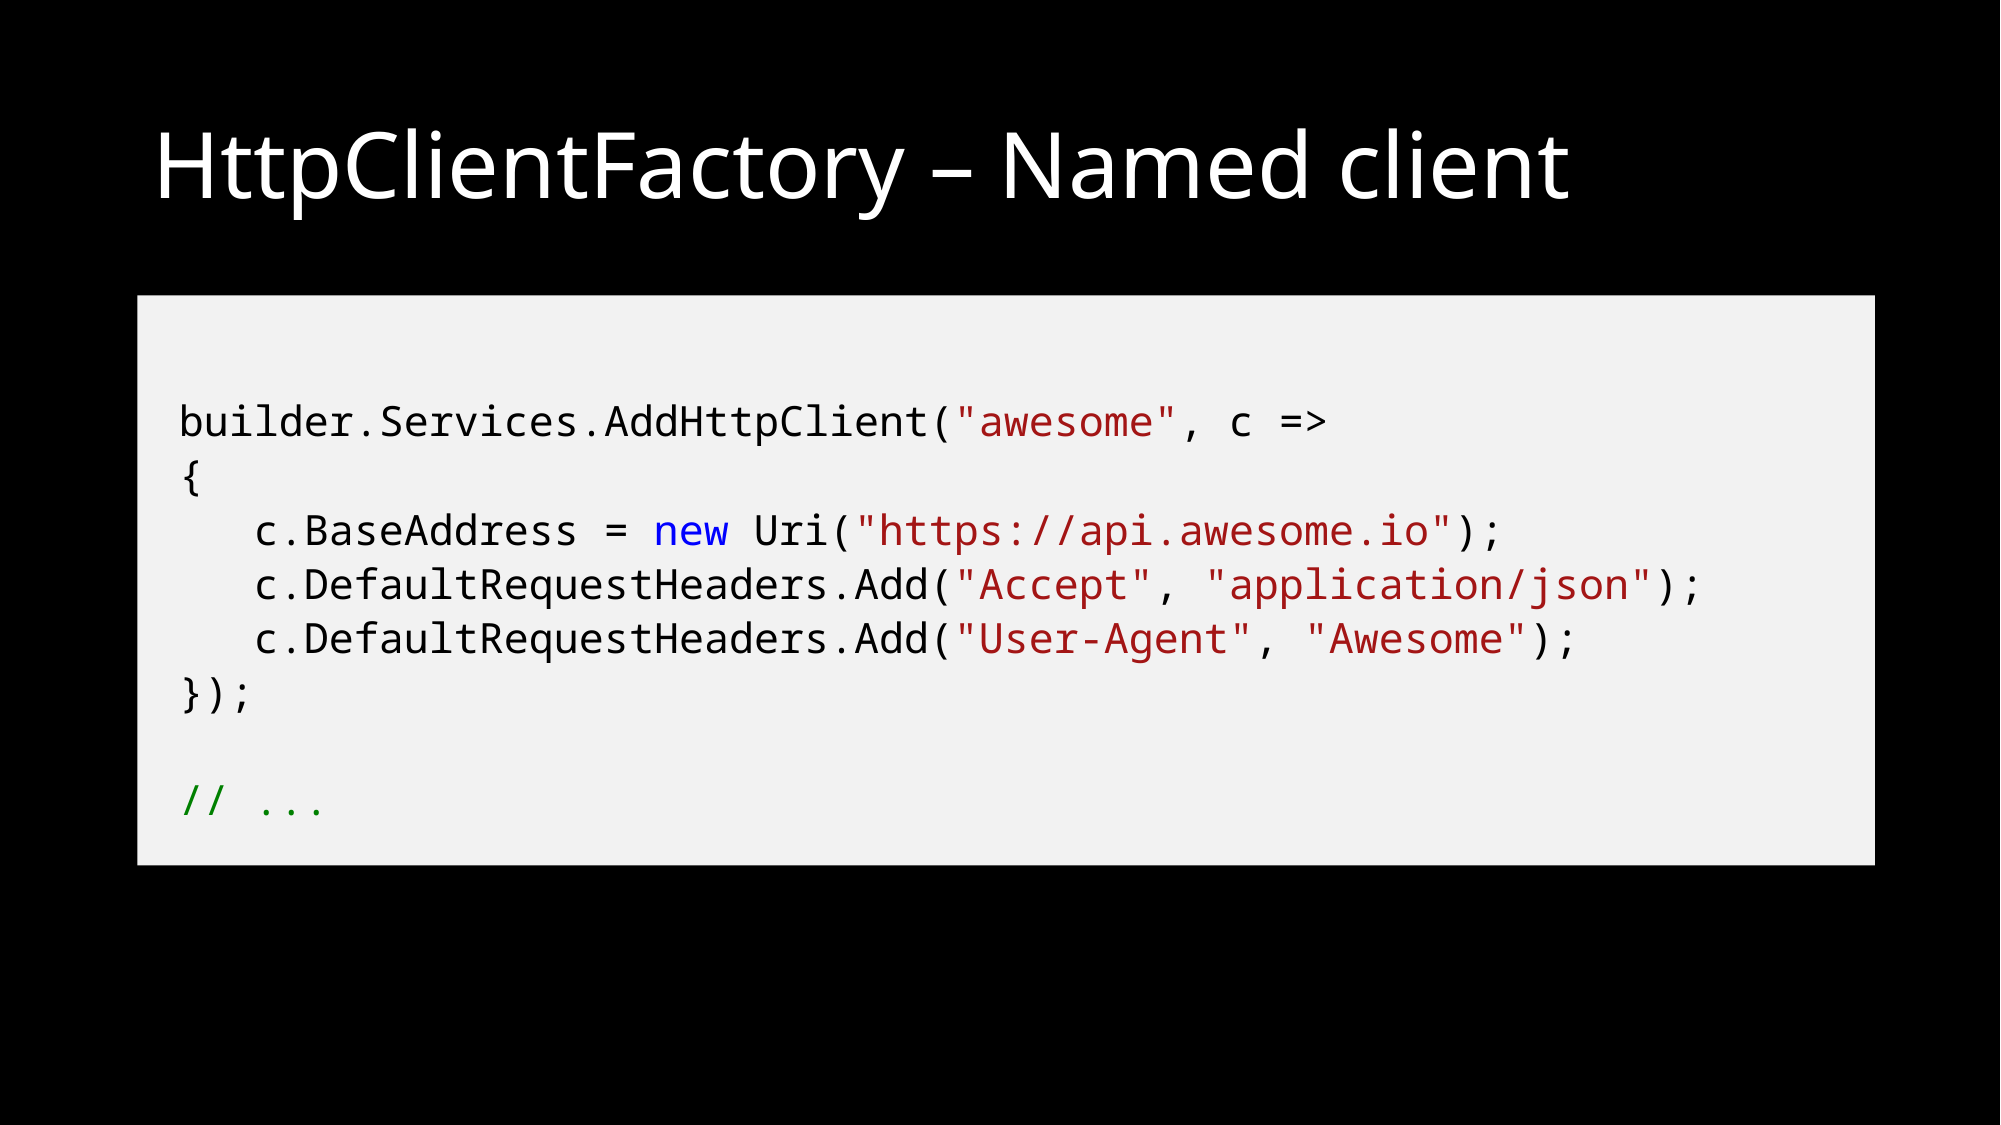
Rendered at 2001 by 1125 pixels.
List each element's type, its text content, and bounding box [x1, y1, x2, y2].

title HttpClientFactory – Named client [137, 59, 1863, 278]
text_box builder.Services.AddHttpClient("awesome", c => { c.BaseAddress = new Uri("https://api.awesome.io"); c.DefaultRequestHeaders.Add("Accept", "application/json"); c.DefaultRequestHeaders.Add("User-Agent", "Awesome"); }); // ... [137, 295, 1875, 866]
